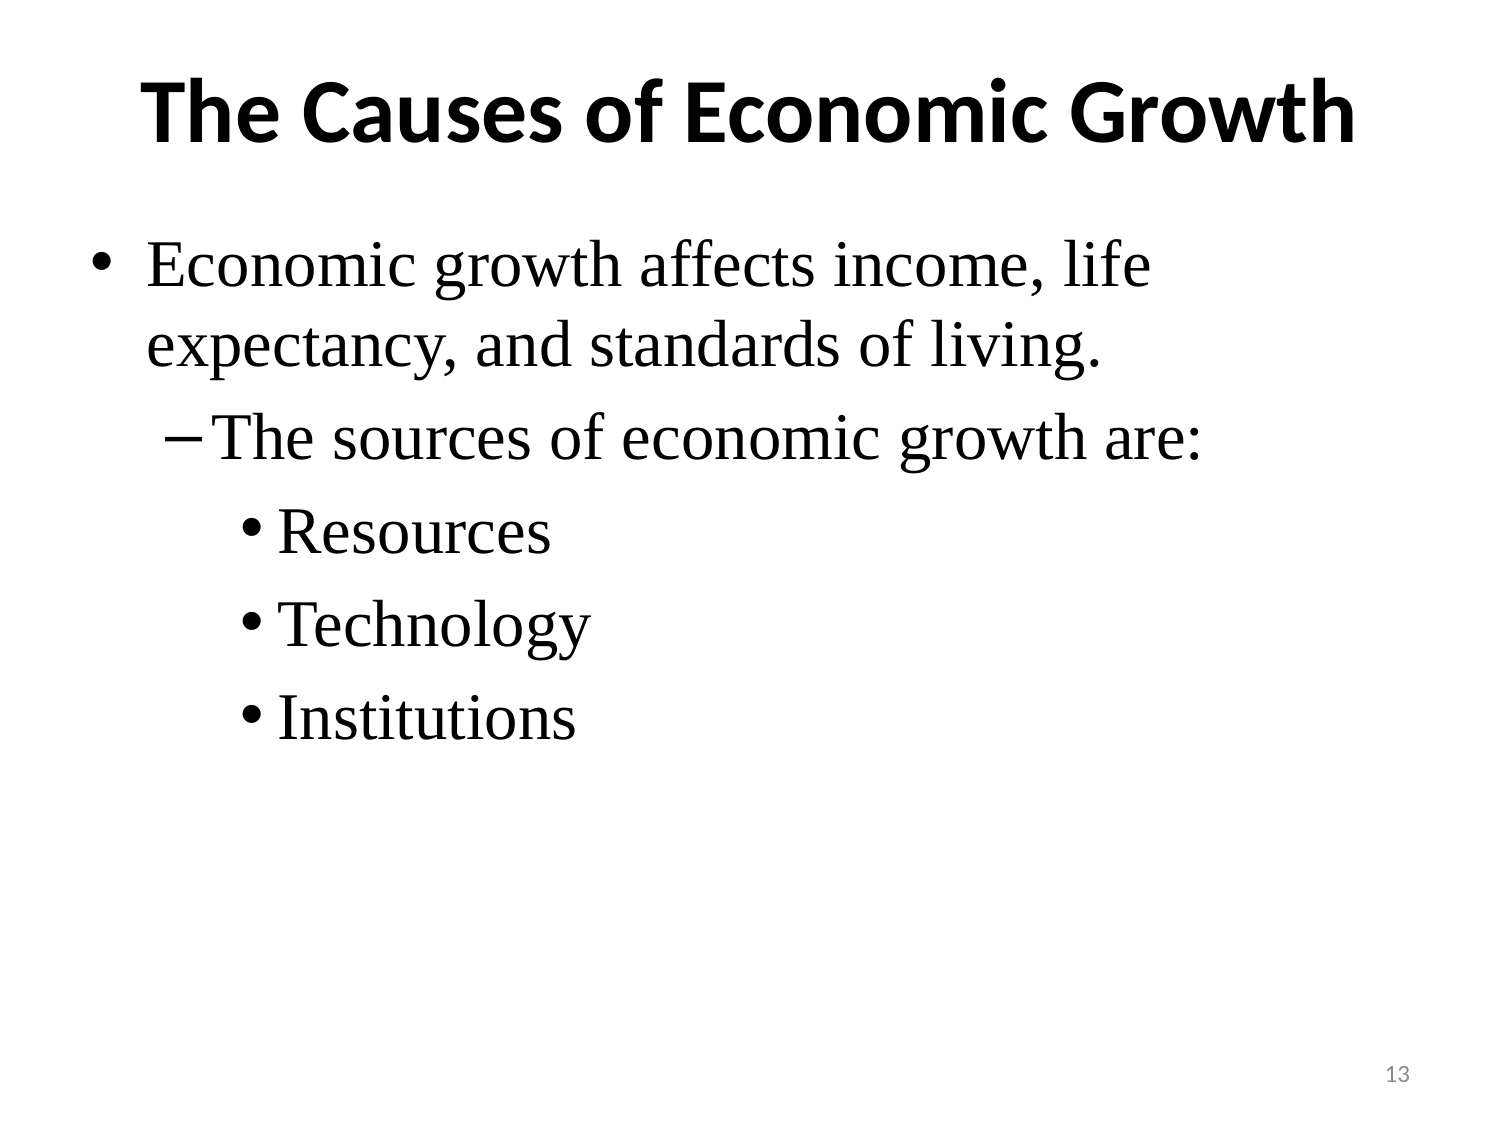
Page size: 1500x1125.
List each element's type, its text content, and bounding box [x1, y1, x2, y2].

title The Causes of Economic Growth [99, 37, 1400, 175]
slide_number 13 [1074, 1042, 1425, 1103]
list Economic growth affects income, life expectancy, and standards of living. The sources of economic growth are: Resources Technology Institutions [75, 212, 1425, 1085]
